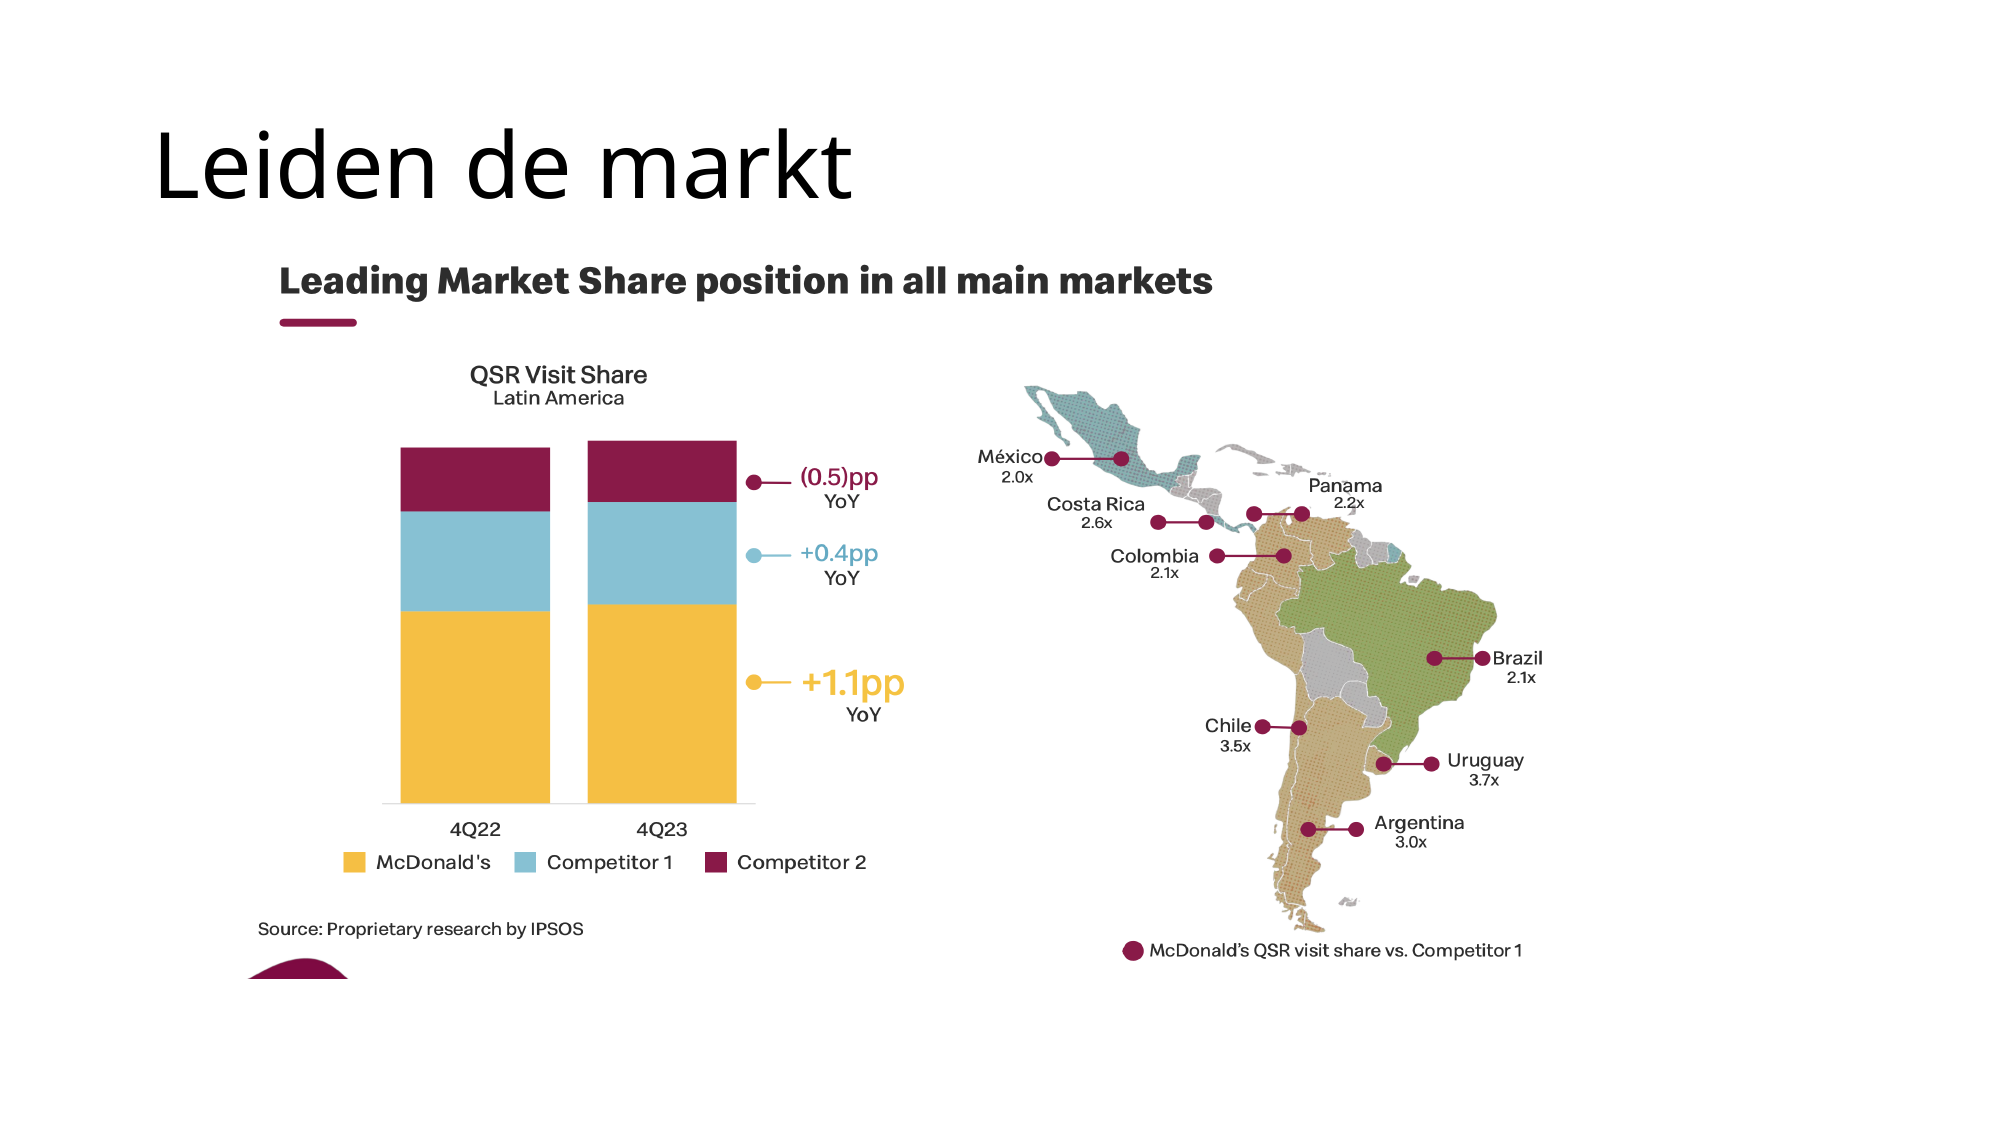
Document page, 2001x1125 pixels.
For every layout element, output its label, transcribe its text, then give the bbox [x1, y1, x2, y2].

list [241, 246, 1606, 979]
title Leiden de markt [137, 59, 1863, 278]
